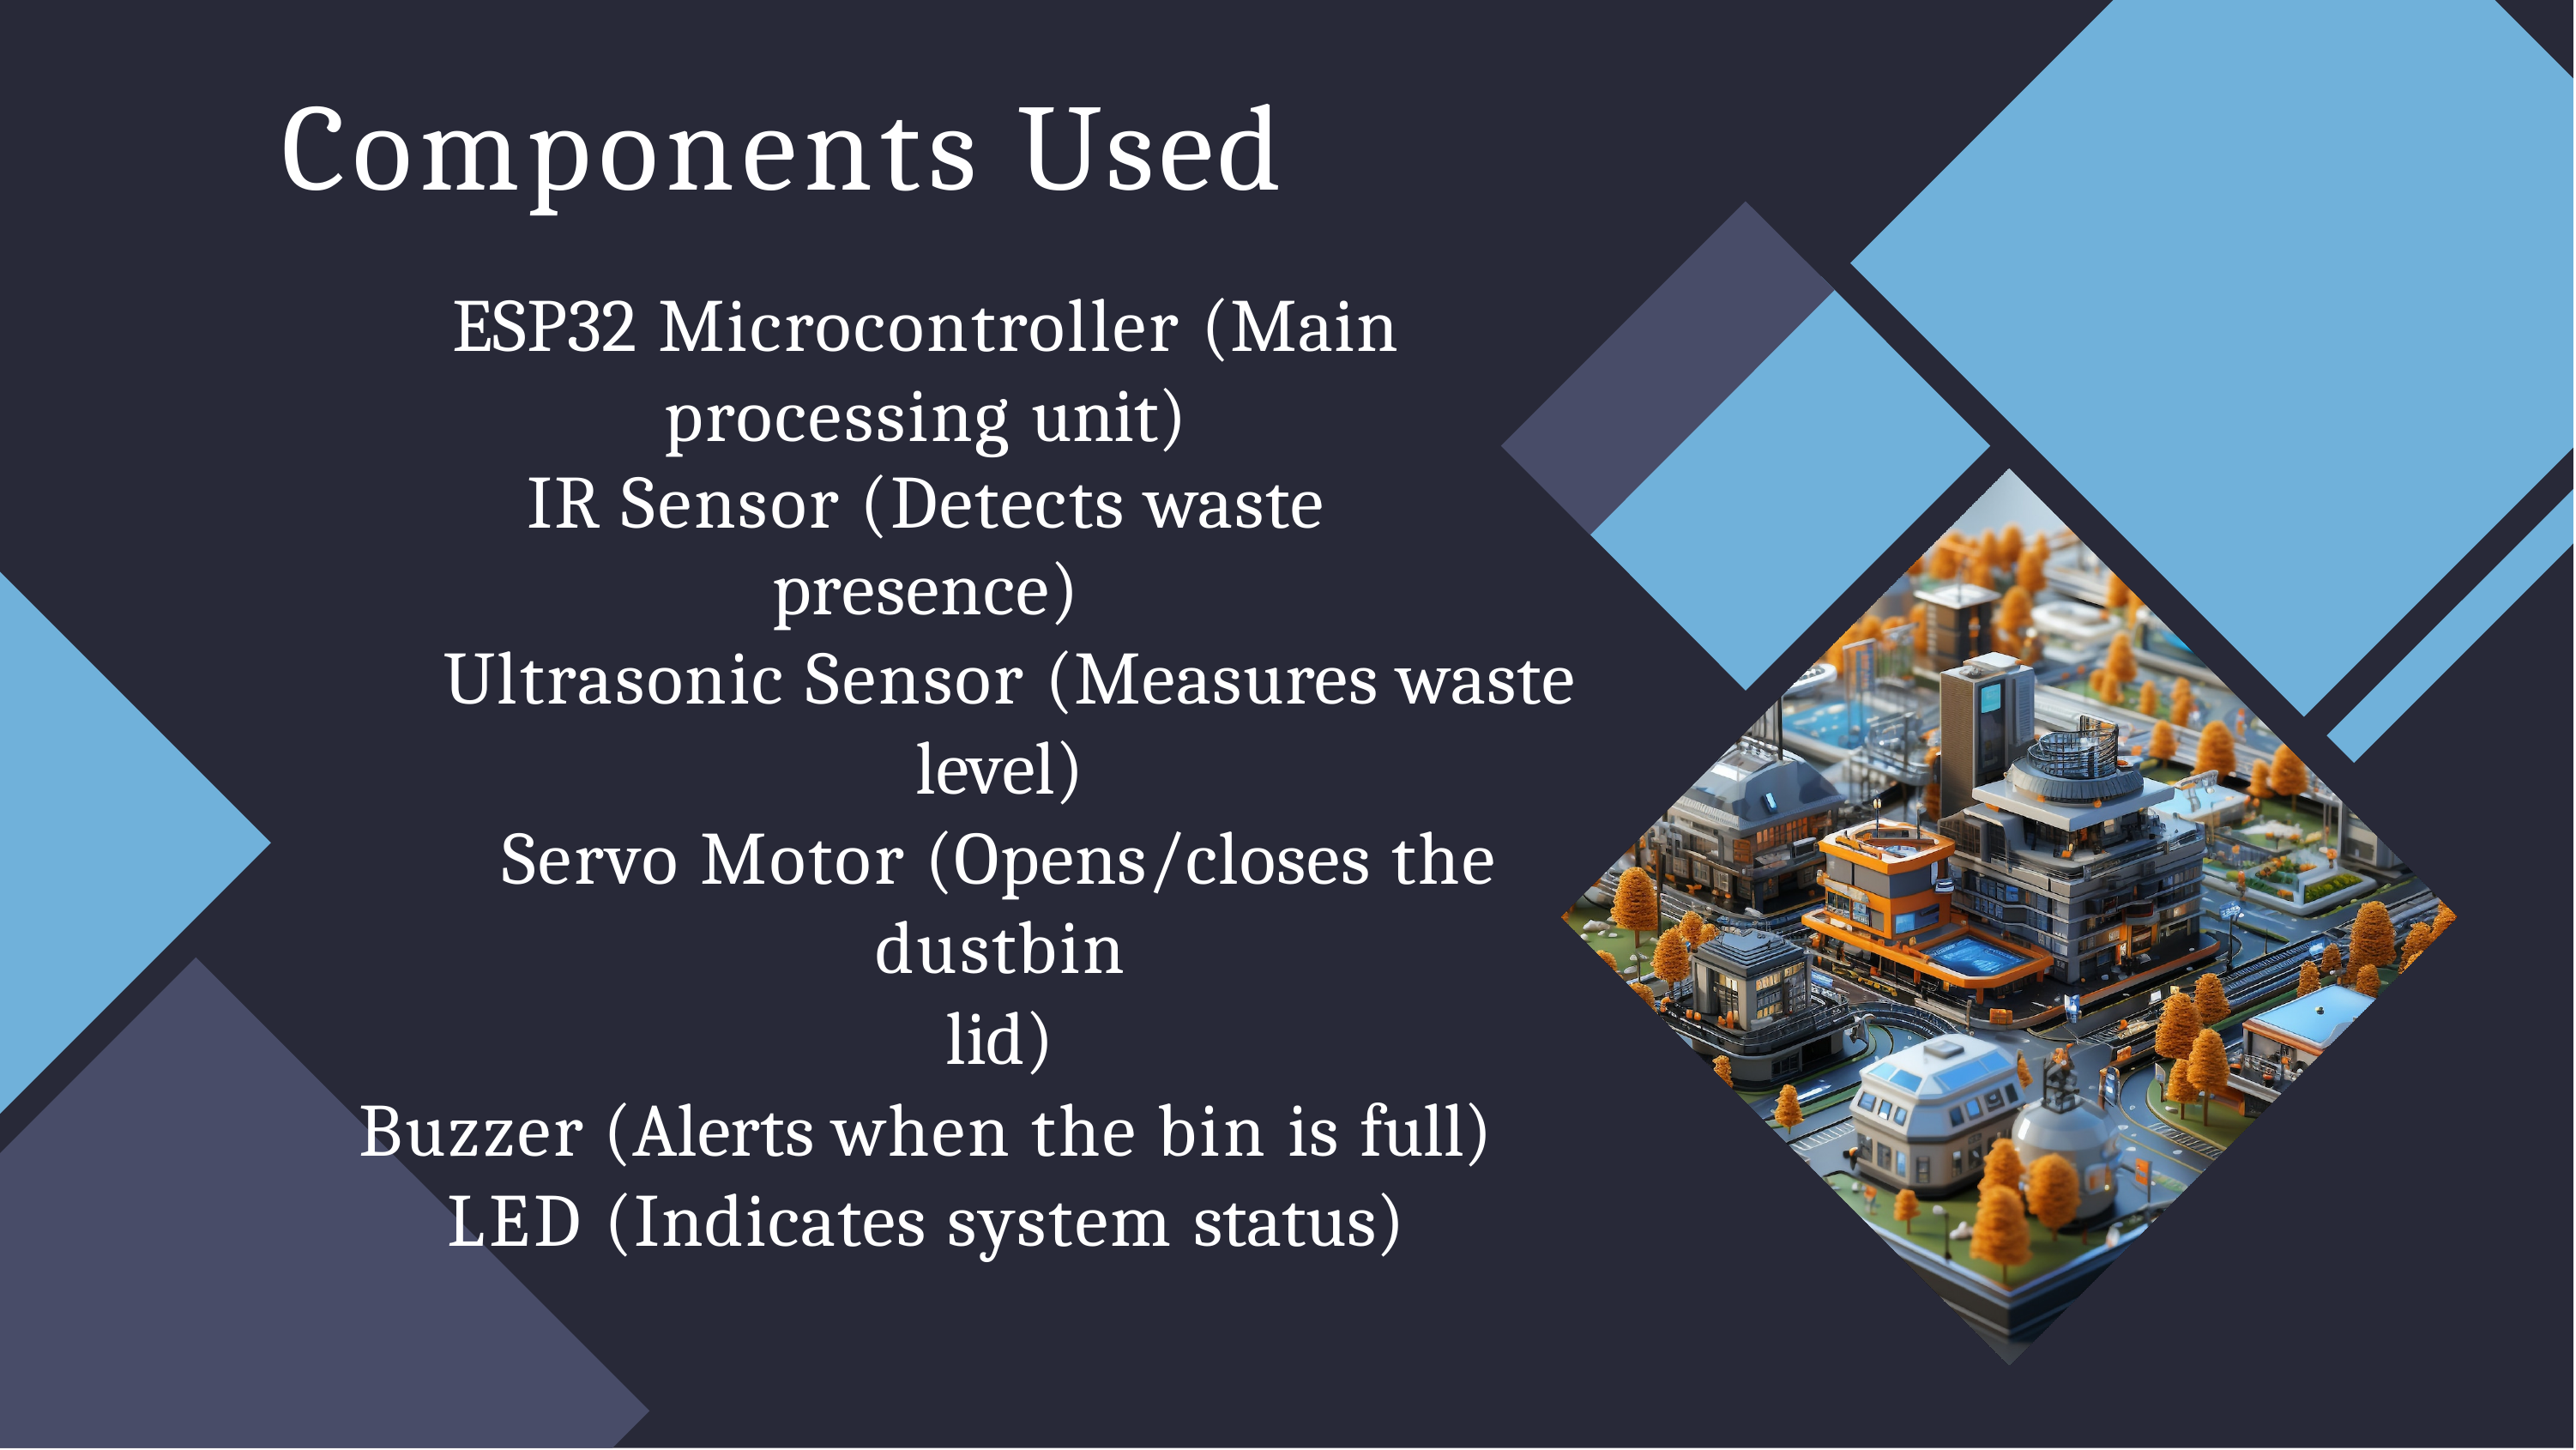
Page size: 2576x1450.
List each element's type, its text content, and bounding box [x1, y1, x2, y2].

title Components Used [280, 64, 1343, 271]
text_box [1500, 0, 2574, 764]
text_box ESP32 Microcontroller (Main processing unit) IR Sensor (Detects waste presence) Ultrasonic Sensor (Measures waste level) Servo Motor (Opens/closes the dustbin lid) Buzzer (Alerts when the bin is full) LED (Indicates system status) [262, 271, 1556, 1261]
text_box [0, 571, 650, 1448]
picture [1560, 467, 2458, 1365]
